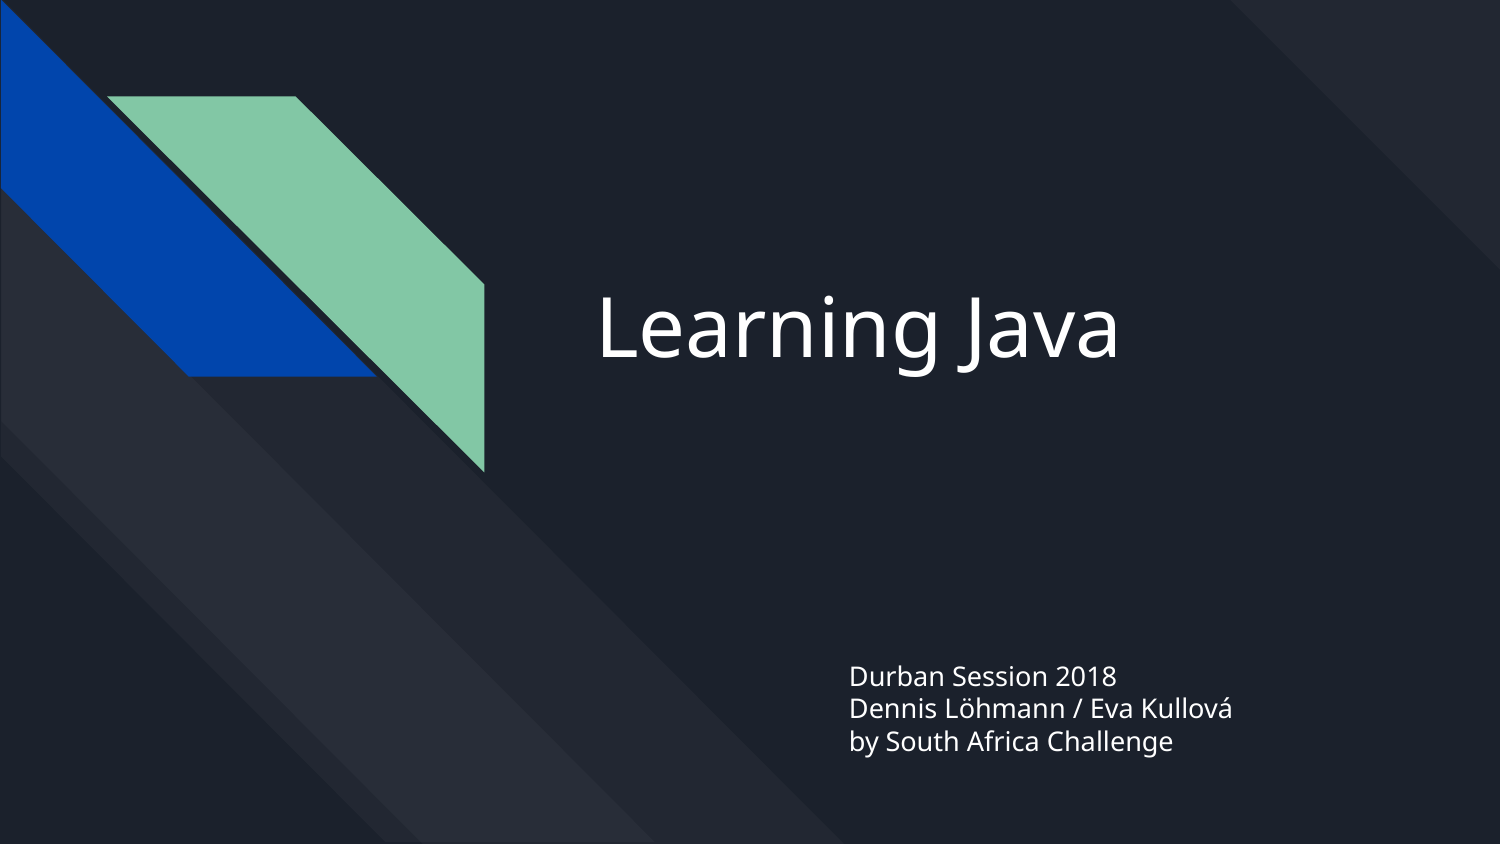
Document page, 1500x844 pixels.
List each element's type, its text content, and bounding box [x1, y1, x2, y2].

title Learning Java [580, 258, 1404, 518]
subtitle Durban Session 2018 Dennis Löhmann / Eva Kullová by South Africa Challenge [833, 643, 1404, 727]
